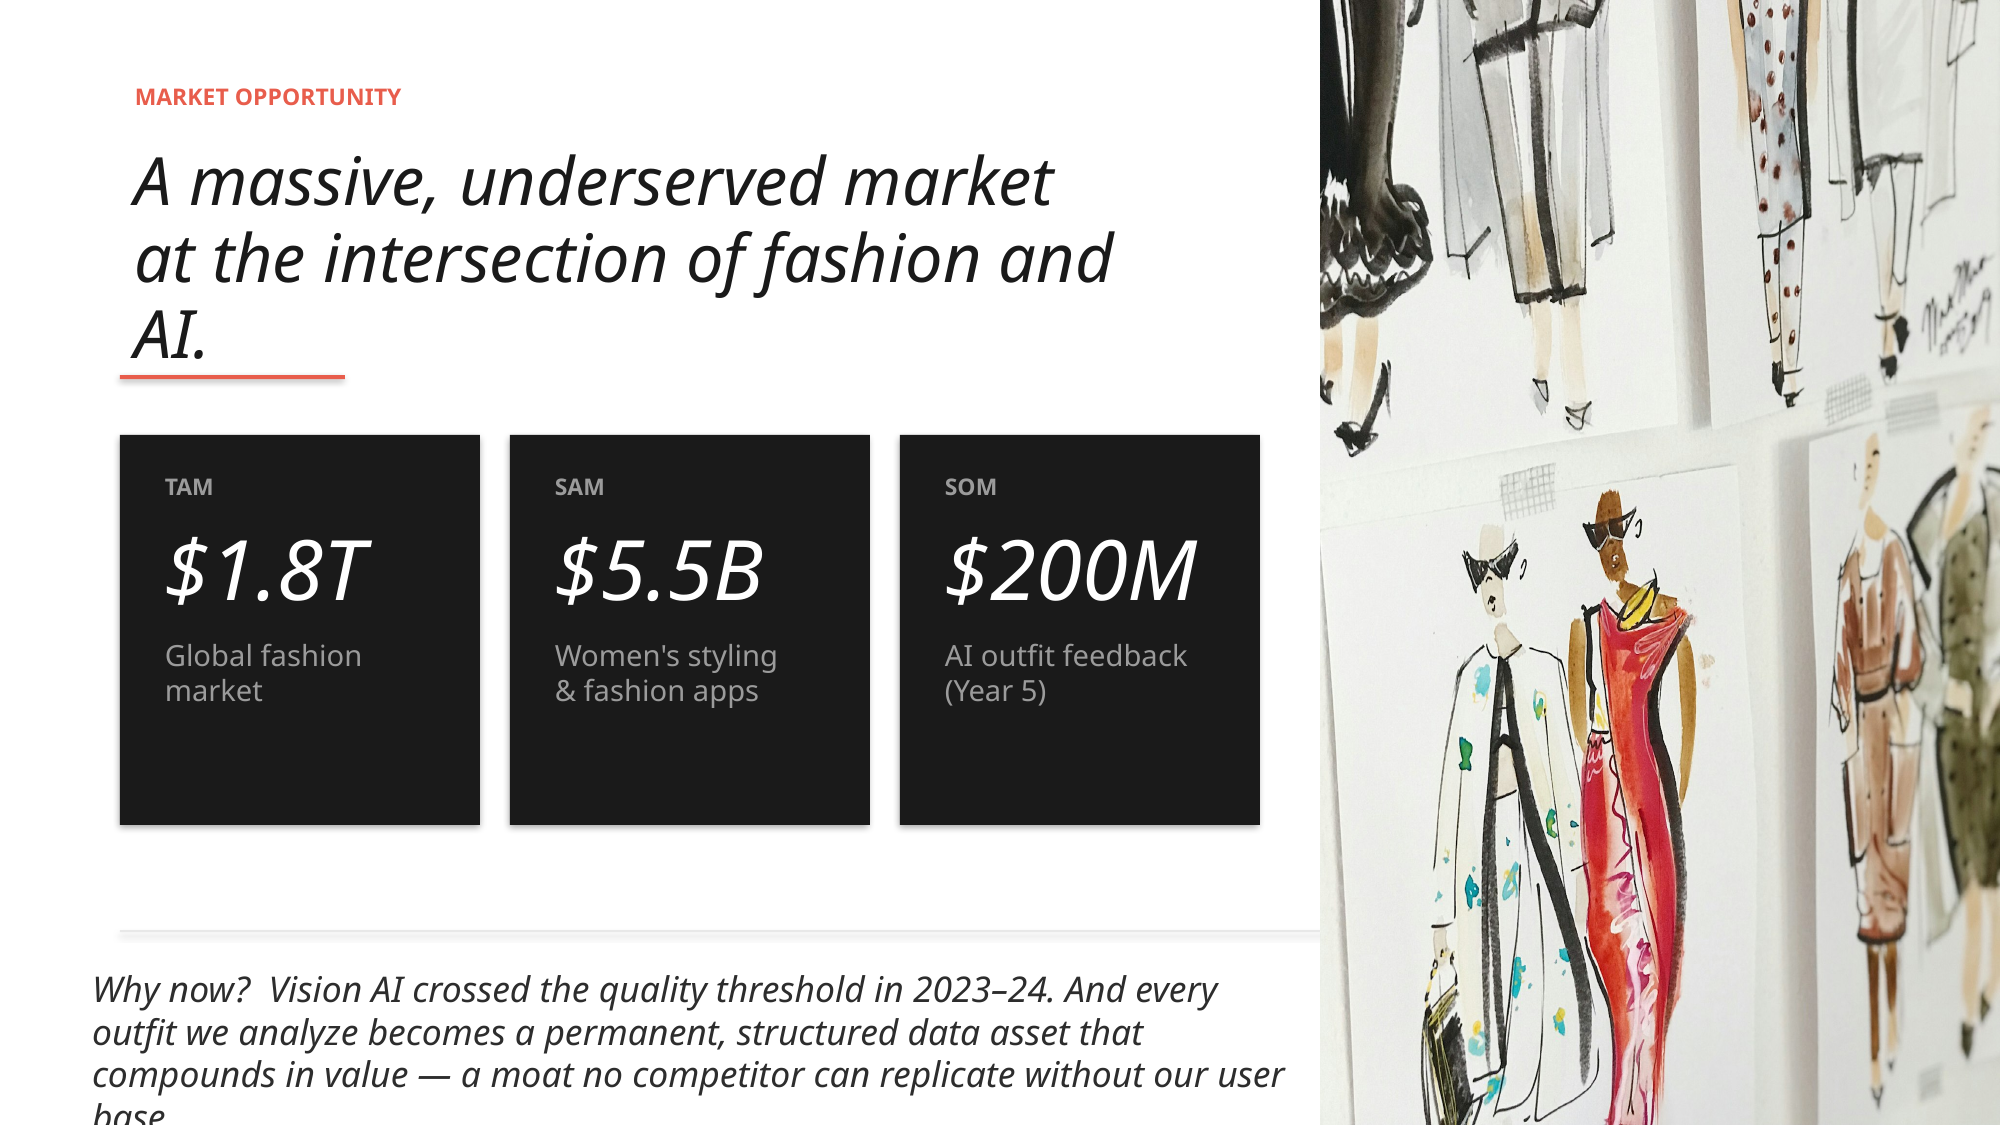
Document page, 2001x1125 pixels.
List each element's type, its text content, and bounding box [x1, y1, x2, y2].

text_box Why now? Vision AI crossed the quality threshold in 2023–24. And every outfit we analyze becomes a permanent, structured data asset that compounds in value — a moat no competitor can replicate without our user base. [77, 959, 1314, 1125]
text_box [119, 374, 346, 380]
text_box AI outfit feedback (Year 5) [929, 629, 1230, 715]
text_box A massive, underserved market at the intersection of fashion and AI. [119, 134, 1170, 380]
text_box $1.8T [149, 510, 450, 625]
text_box [509, 434, 871, 826]
text_box MARKET OPPORTUNITY [119, 75, 870, 118]
text_box Women's styling & fashion apps [539, 629, 840, 715]
picture [1319, 0, 2000, 1125]
text_box [899, 434, 1261, 826]
text_box [119, 434, 481, 826]
text_box $5.5B [539, 510, 840, 625]
text_box SAM [539, 464, 840, 508]
text_box $200M [929, 510, 1230, 625]
text_box [119, 929, 1314, 933]
text_box Global fashion market [149, 629, 450, 715]
text_box TAM [149, 464, 450, 508]
text_box SOM [929, 464, 1230, 508]
